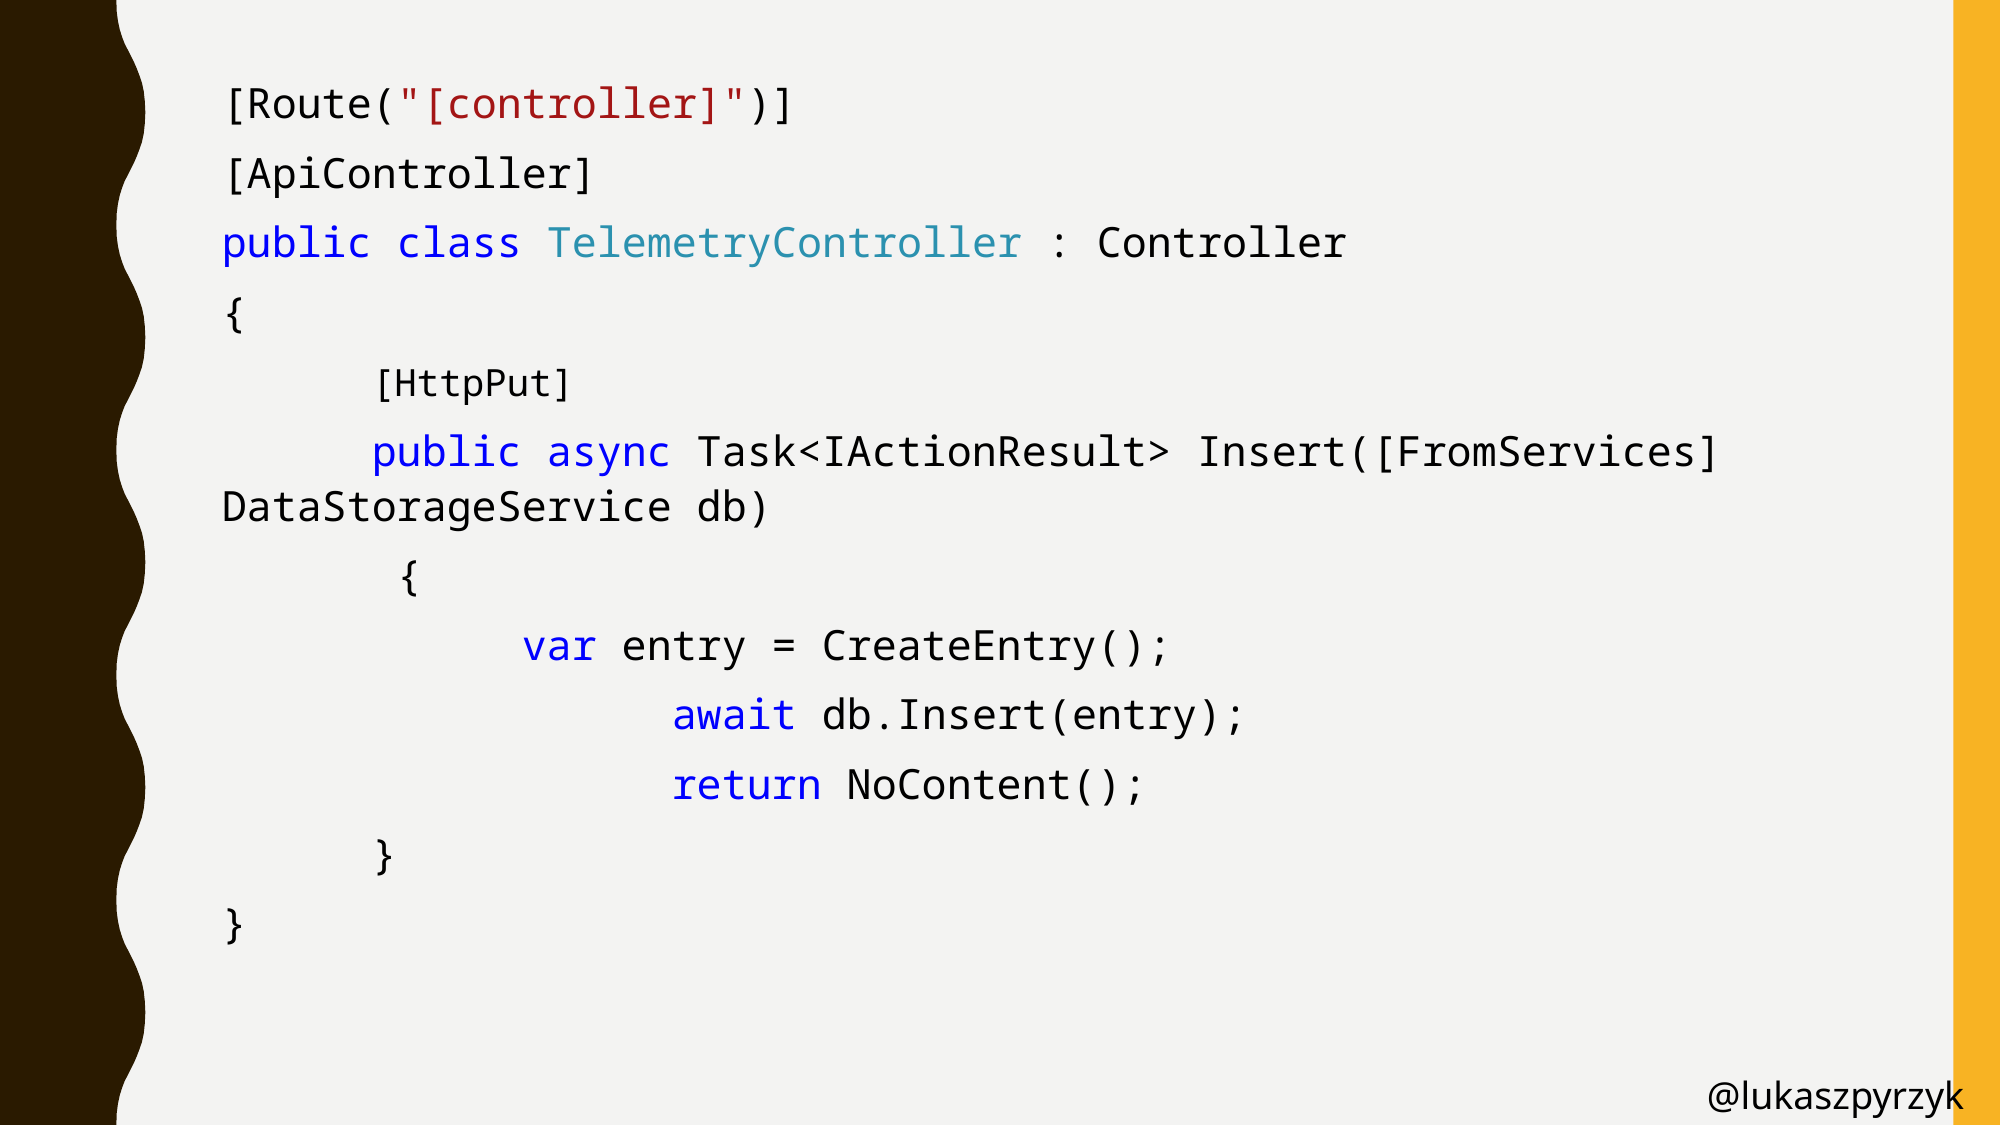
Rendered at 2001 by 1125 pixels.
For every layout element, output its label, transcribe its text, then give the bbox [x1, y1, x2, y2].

list [Route("[controller]")] [ApiController] public class TelemetryController : Controller { [HttpPut] public async Task<IActionResult> Insert([FromServices] DataStorageService db) { var entry = CreateEntry(); await db.Insert(entry); return NoContent(); } } [206, 64, 1877, 643]
text_box @lukaszpyrzyk [1692, 1064, 2000, 1125]
